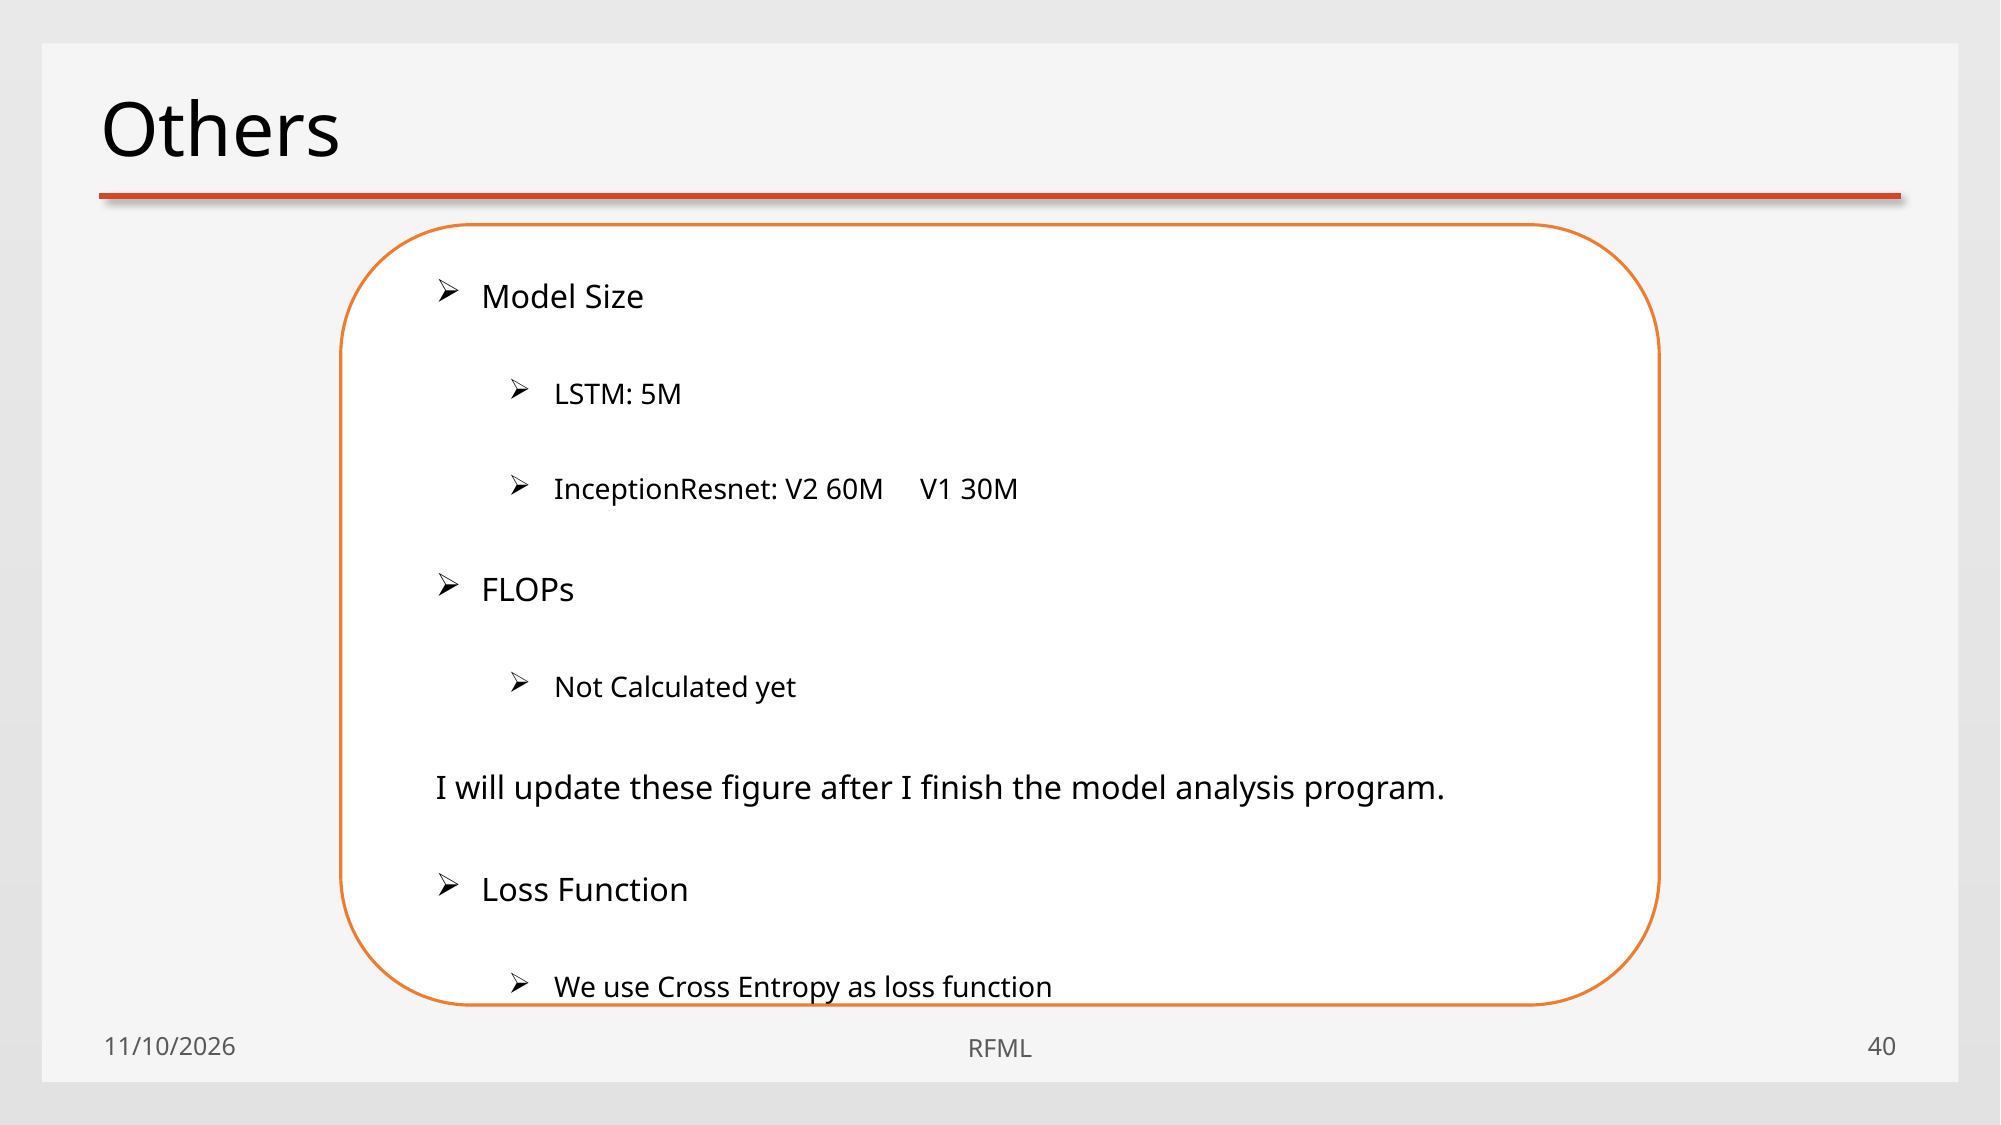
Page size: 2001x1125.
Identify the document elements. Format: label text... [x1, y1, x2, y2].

footer RFML [762, 1018, 1238, 1078]
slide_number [88, 1017, 626, 1078]
list Model Size LSTM: 5M InceptionResnet: V2 60M V1 30M FLOPs Not Calculated yet I will update these figure after I finish the model analysis program. Loss Function We use Cross Entropy as loss function [420, 249, 1611, 1018]
title Others [85, 73, 1214, 179]
slide_number 40 [1373, 1017, 1912, 1078]
